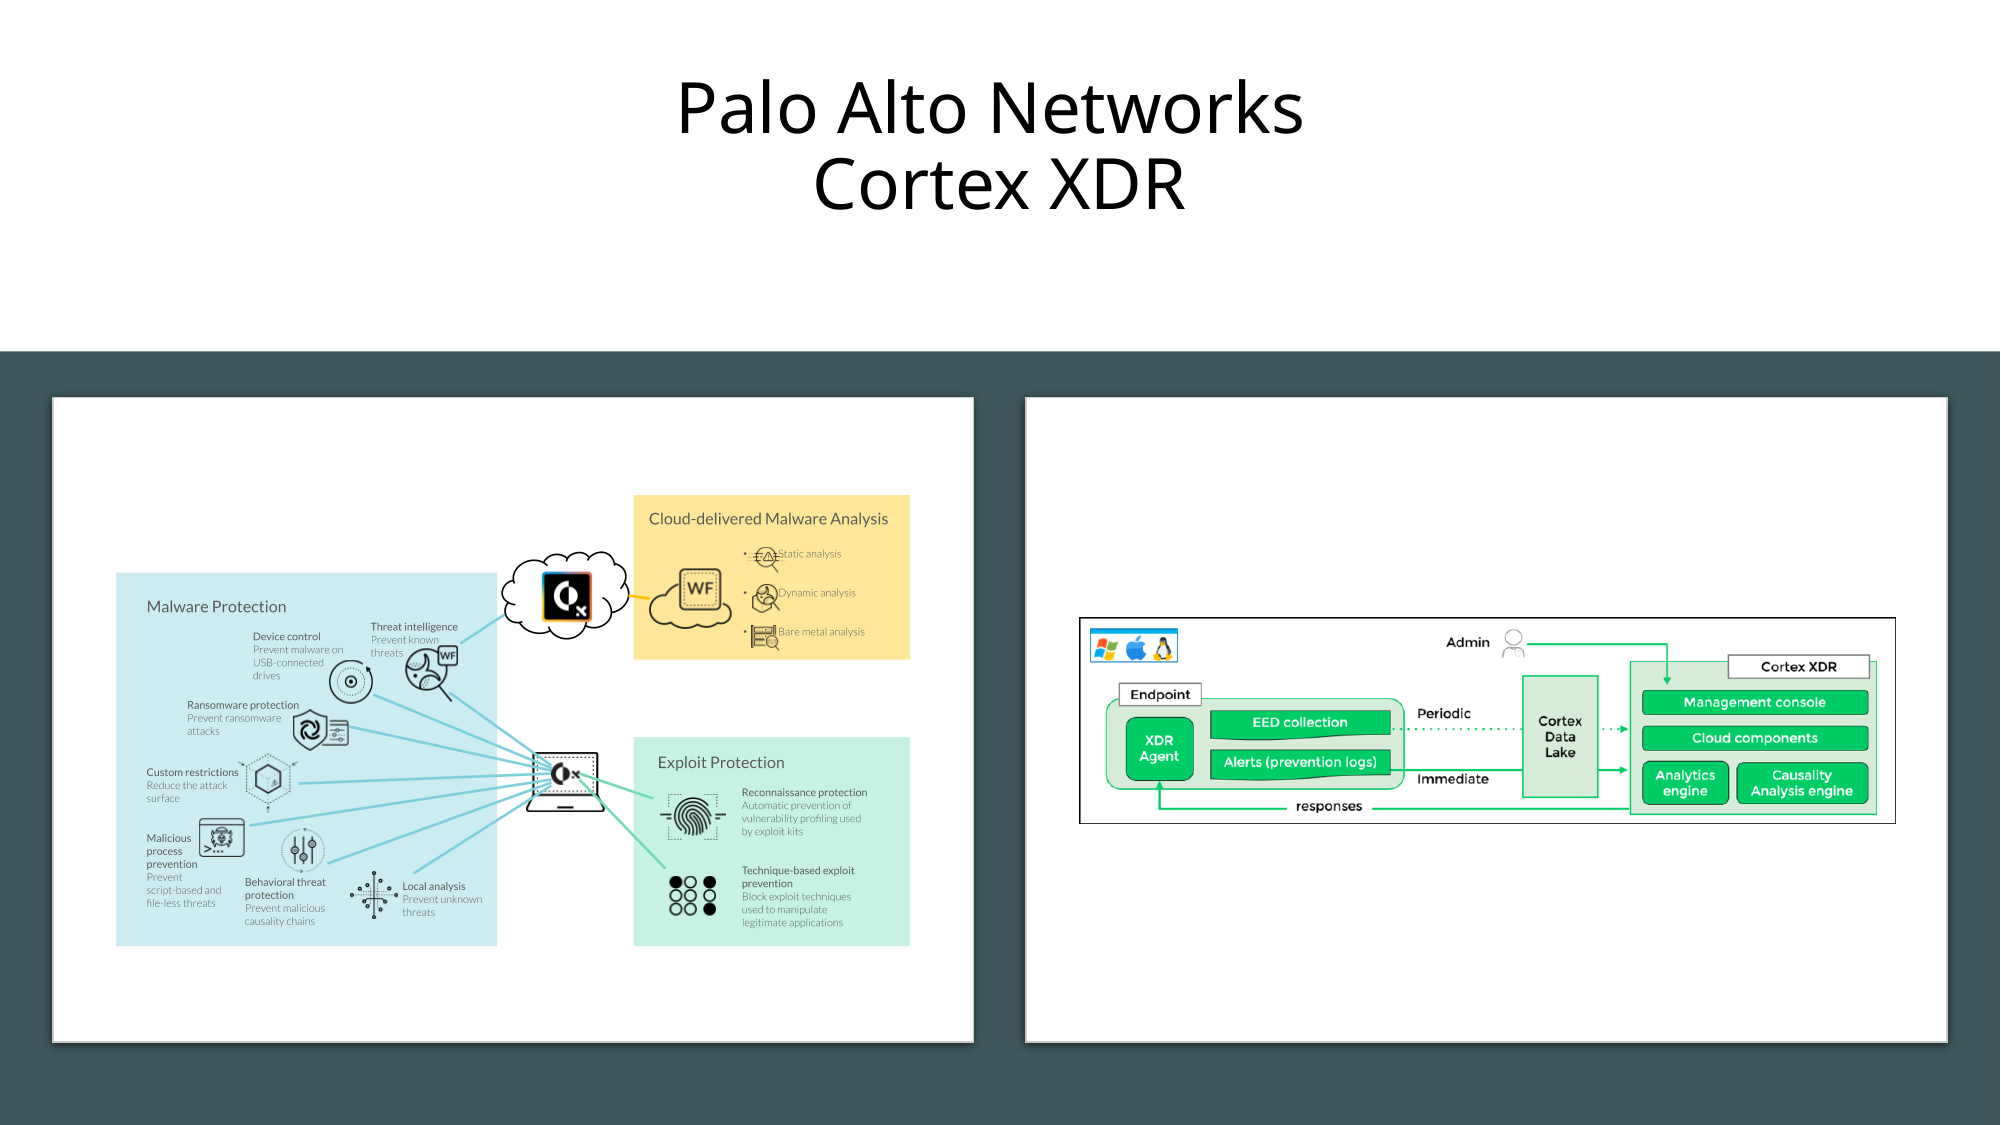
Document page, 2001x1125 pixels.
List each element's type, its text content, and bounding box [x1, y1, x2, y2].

picture [1079, 617, 1896, 824]
text_box [0, 350, 2000, 1125]
picture [104, 483, 921, 957]
text_box [1025, 396, 1948, 1043]
title Palo Alto Networks Cortex XDR [162, 55, 1838, 233]
text_box [52, 396, 975, 1043]
